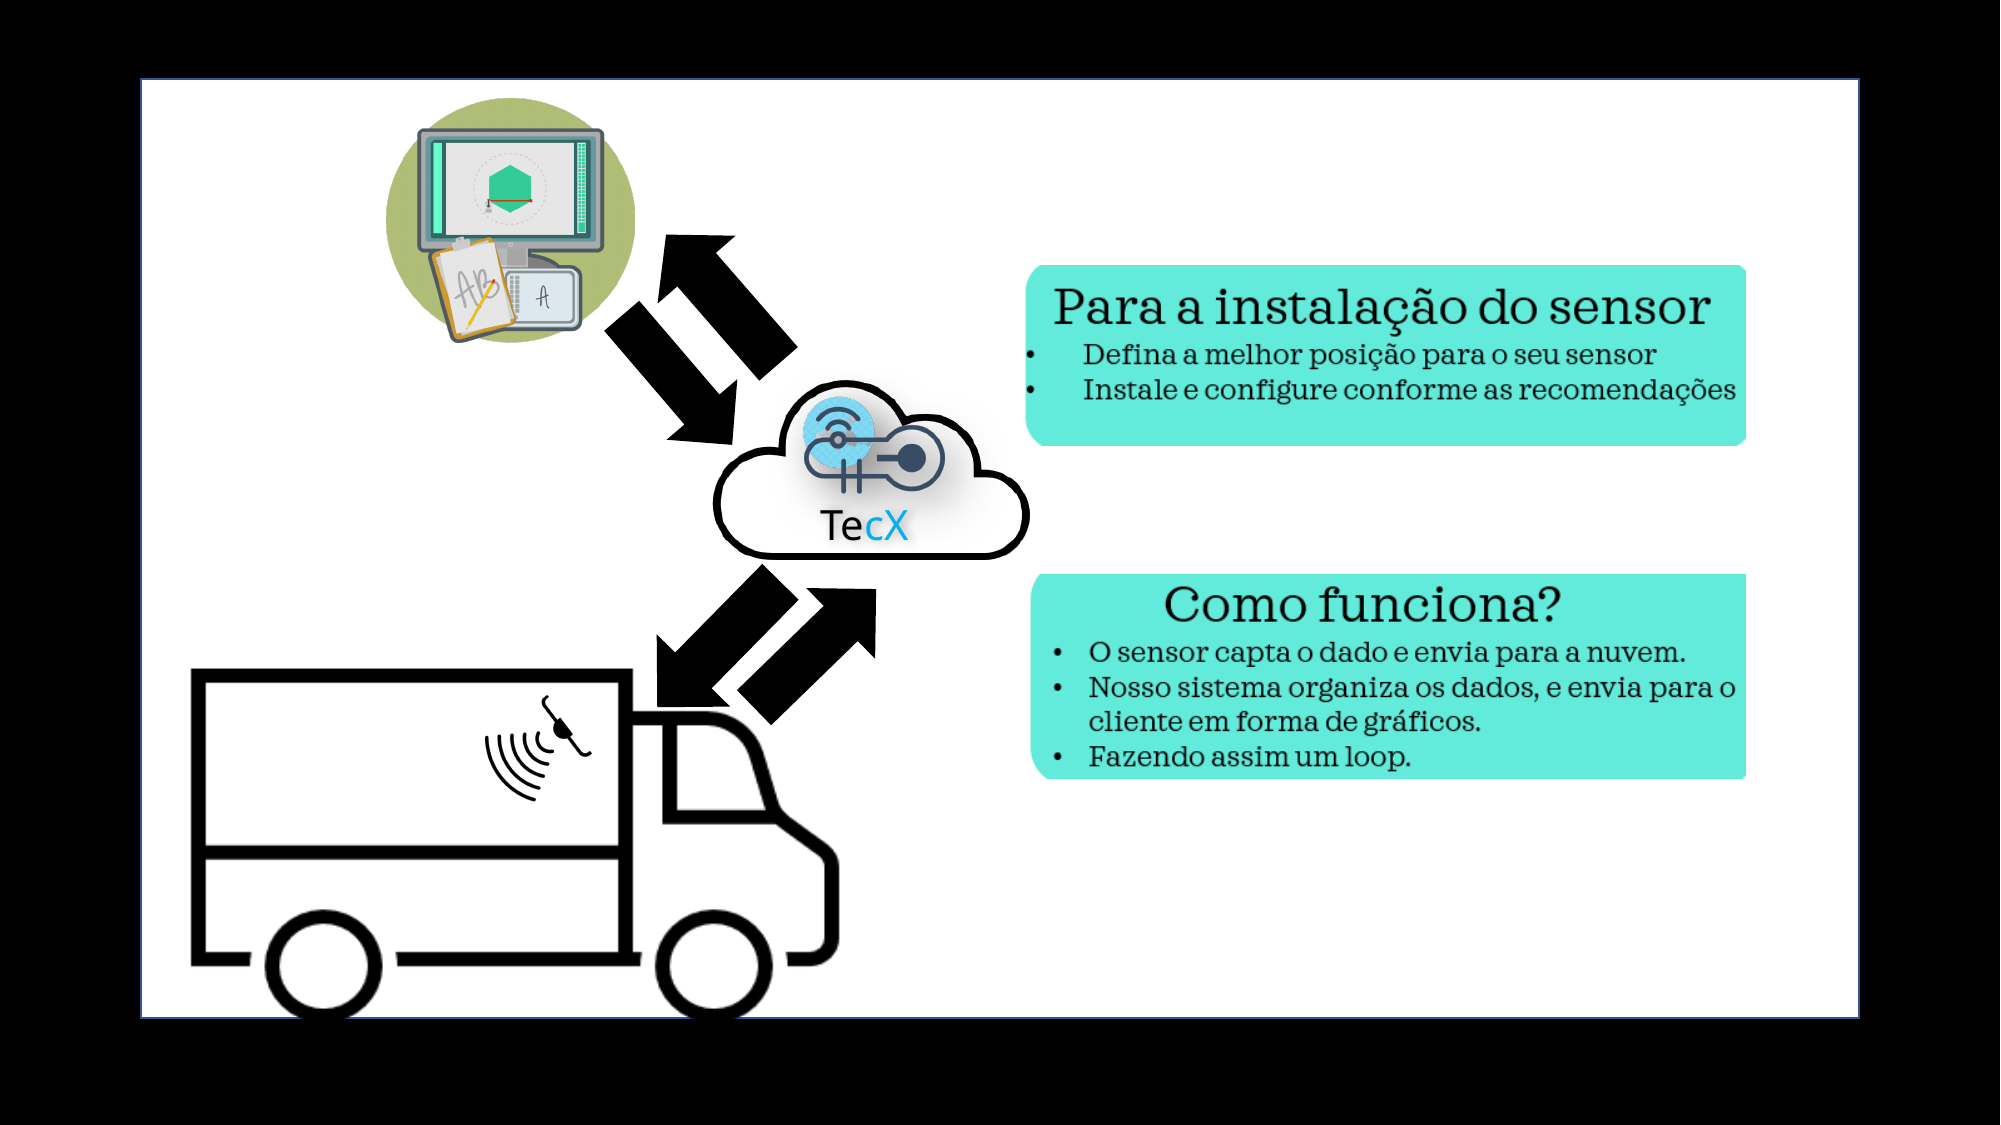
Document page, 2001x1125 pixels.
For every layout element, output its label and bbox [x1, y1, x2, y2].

text_box [869, 650, 876, 659]
picture [386, 98, 635, 343]
text_box [614, 300, 691, 442]
picture [162, 265, 1746, 1125]
text_box [140, 78, 1860, 1019]
text_box [657, 234, 748, 304]
